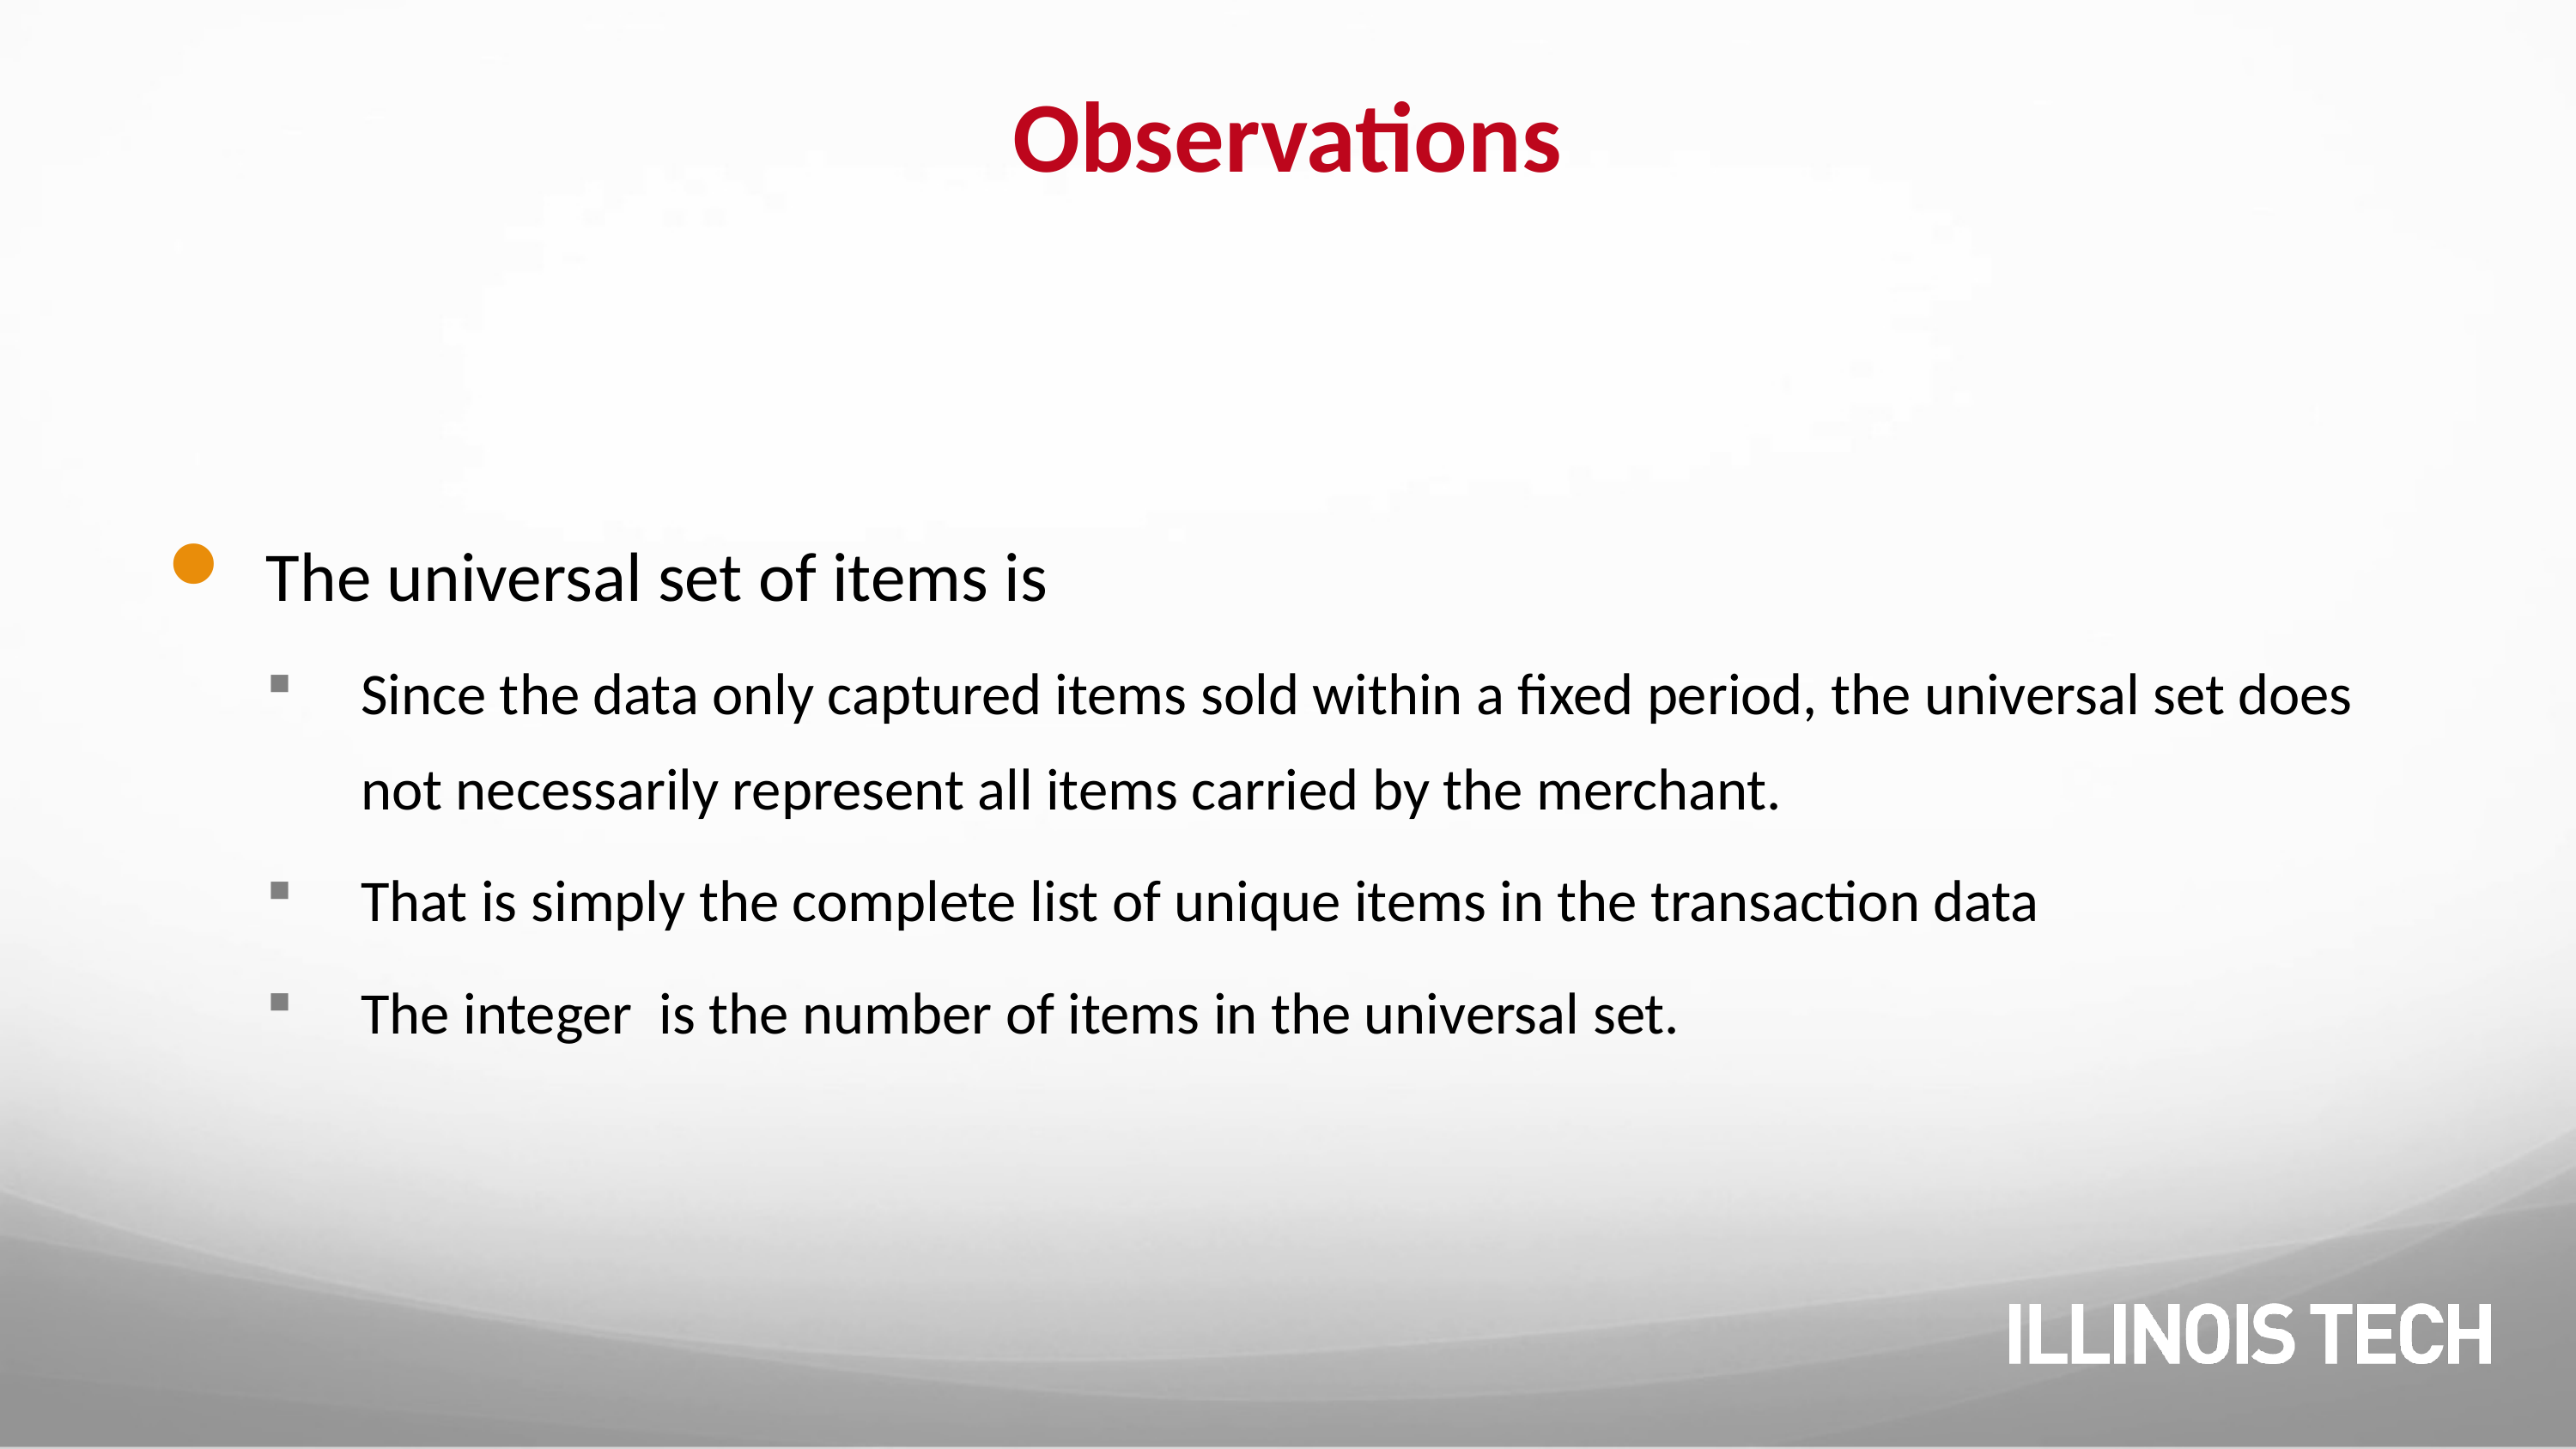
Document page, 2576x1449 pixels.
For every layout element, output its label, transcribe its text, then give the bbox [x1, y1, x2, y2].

title Observations [155, 22, 2421, 241]
picture [0, 0, 2576, 1449]
